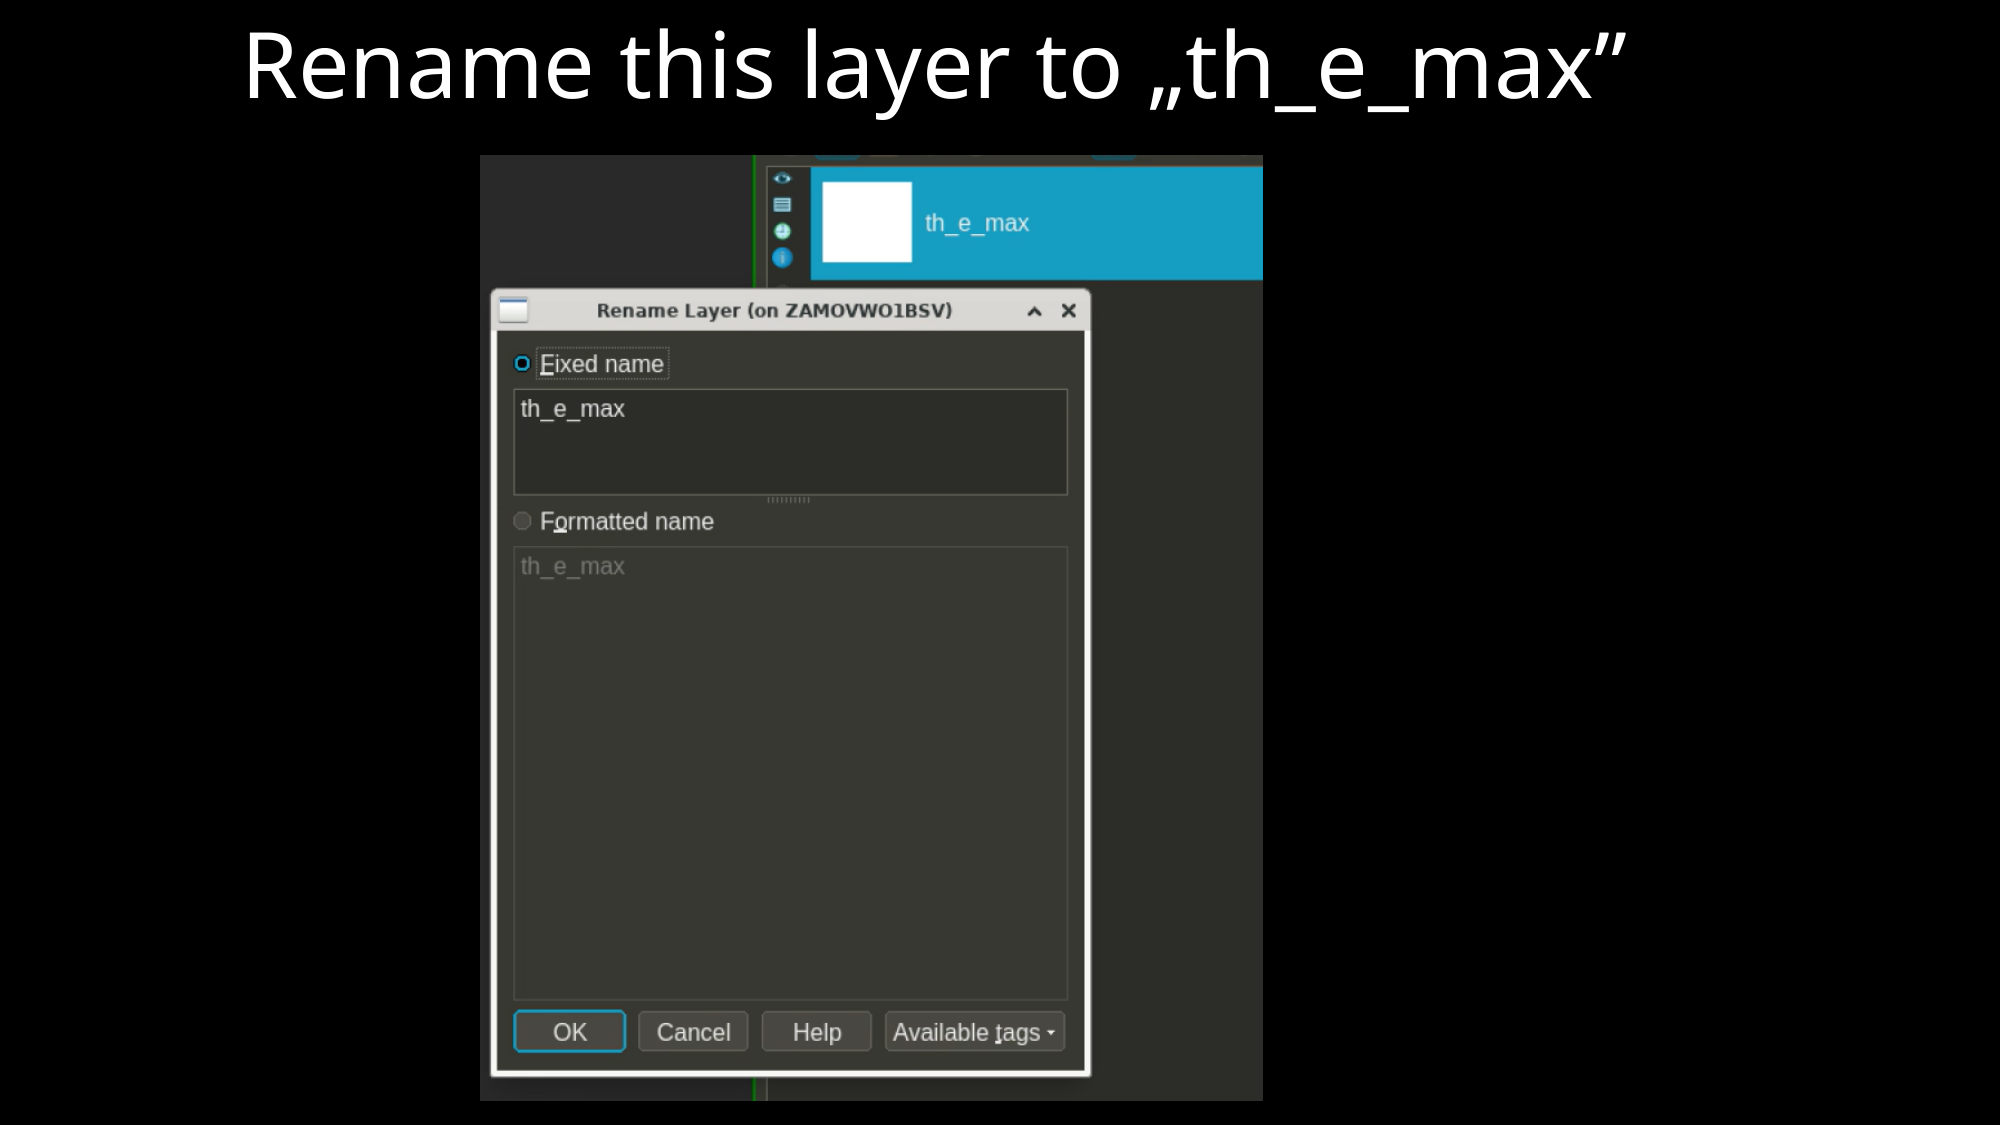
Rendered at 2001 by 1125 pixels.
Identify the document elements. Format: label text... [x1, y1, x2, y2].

text_box Rename this layer to „th_e_max” [226, 0, 1655, 125]
picture [480, 155, 1263, 1102]
